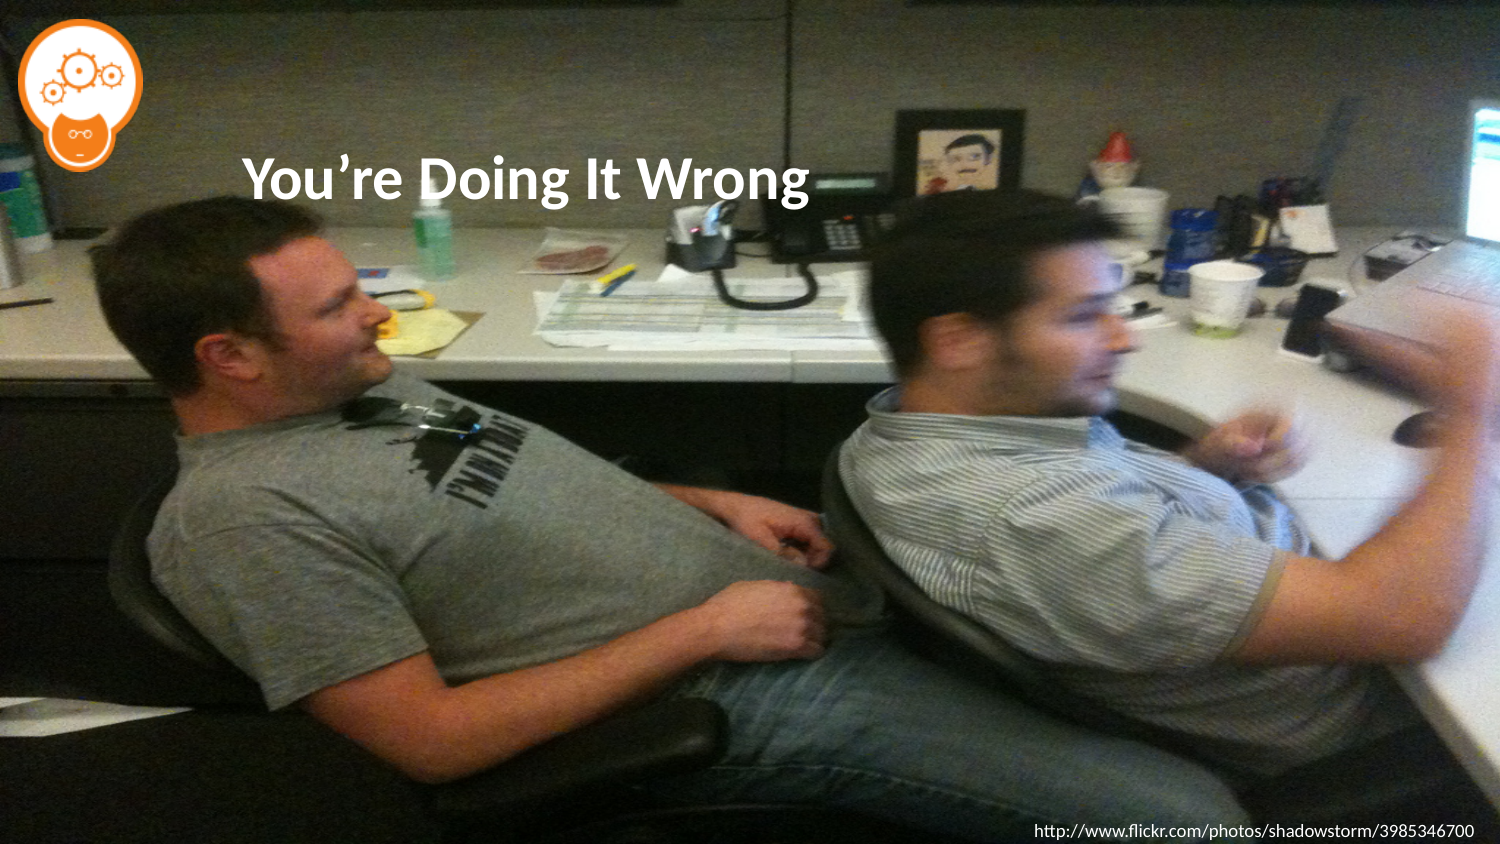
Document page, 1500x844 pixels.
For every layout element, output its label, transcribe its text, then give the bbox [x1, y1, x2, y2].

text_box You’re Doing It Wrong [227, 129, 1149, 220]
picture [0, 0, 1500, 844]
text_box http://www.flickr.com/photos/shadowstorm/3985346700 [1019, 811, 1500, 844]
